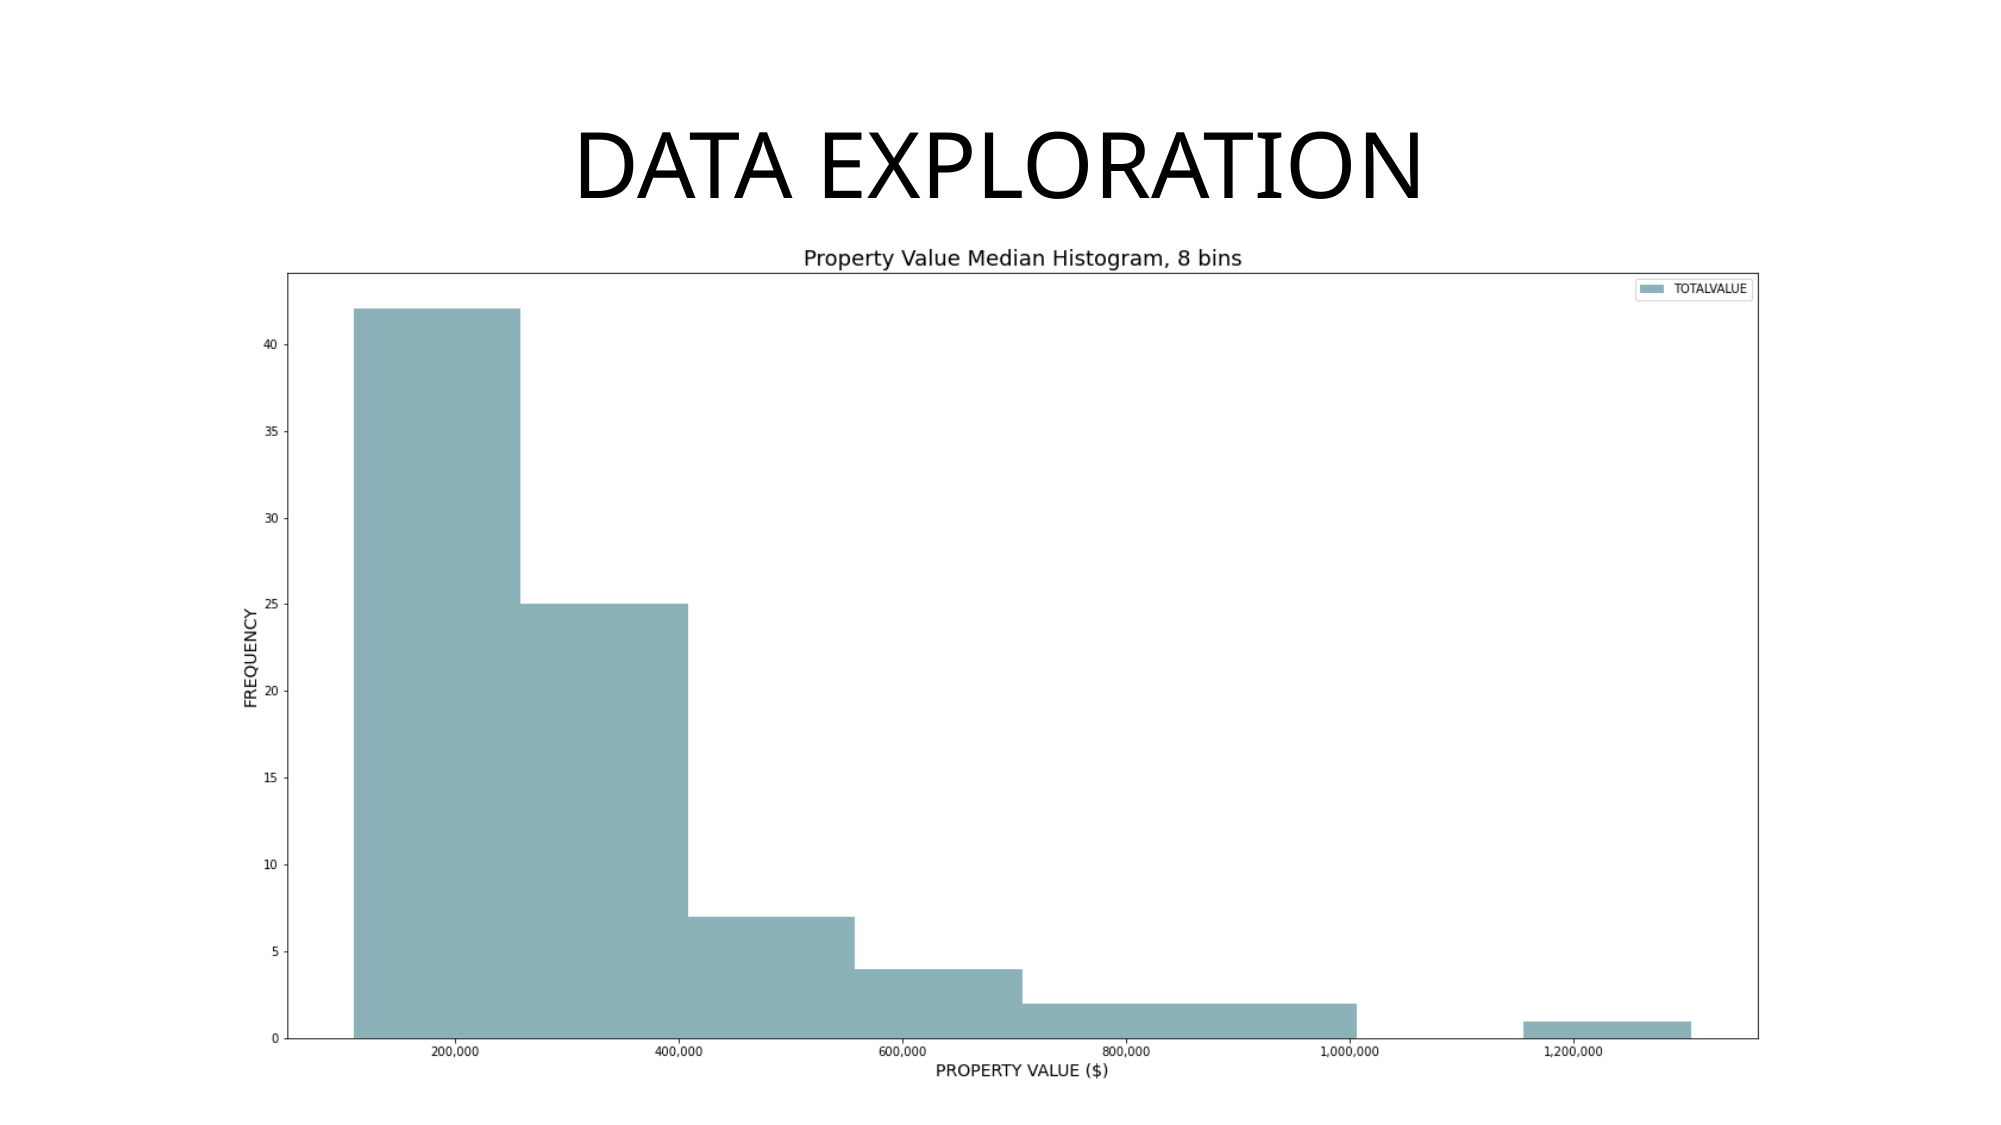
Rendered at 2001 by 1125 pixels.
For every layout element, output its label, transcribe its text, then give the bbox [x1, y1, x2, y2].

picture [229, 236, 1771, 1093]
title DATA EXPLORATION [137, 59, 1863, 278]
